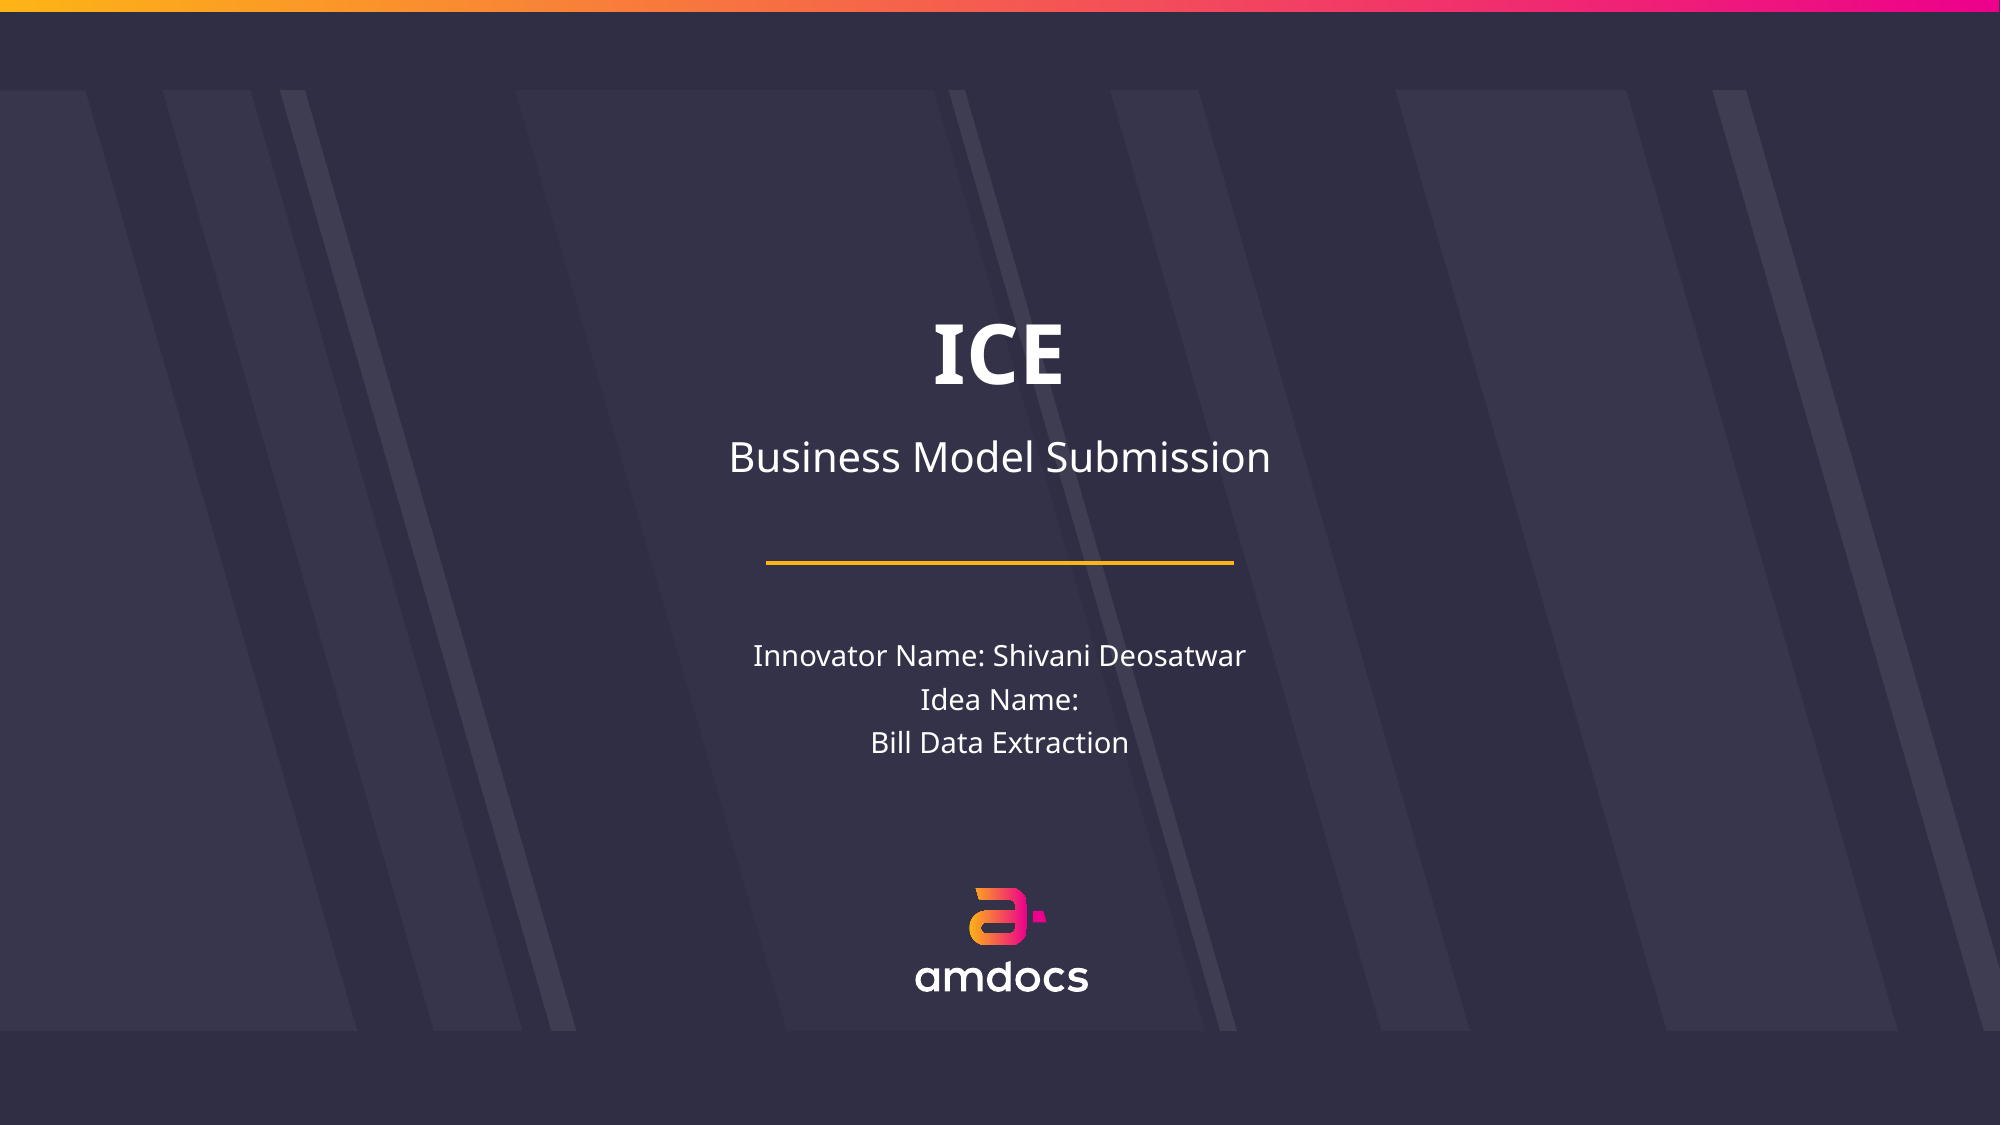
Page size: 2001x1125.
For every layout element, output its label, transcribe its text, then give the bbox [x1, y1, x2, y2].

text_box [234, 0, 241, 12]
title ICE [90, 300, 1910, 402]
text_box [273, 0, 279, 12]
subtitle Innovator Name: Shivani Deosatwar Idea Name: Bill Data Extraction [417, 637, 1582, 761]
list Business Model Submission [90, 431, 1910, 518]
